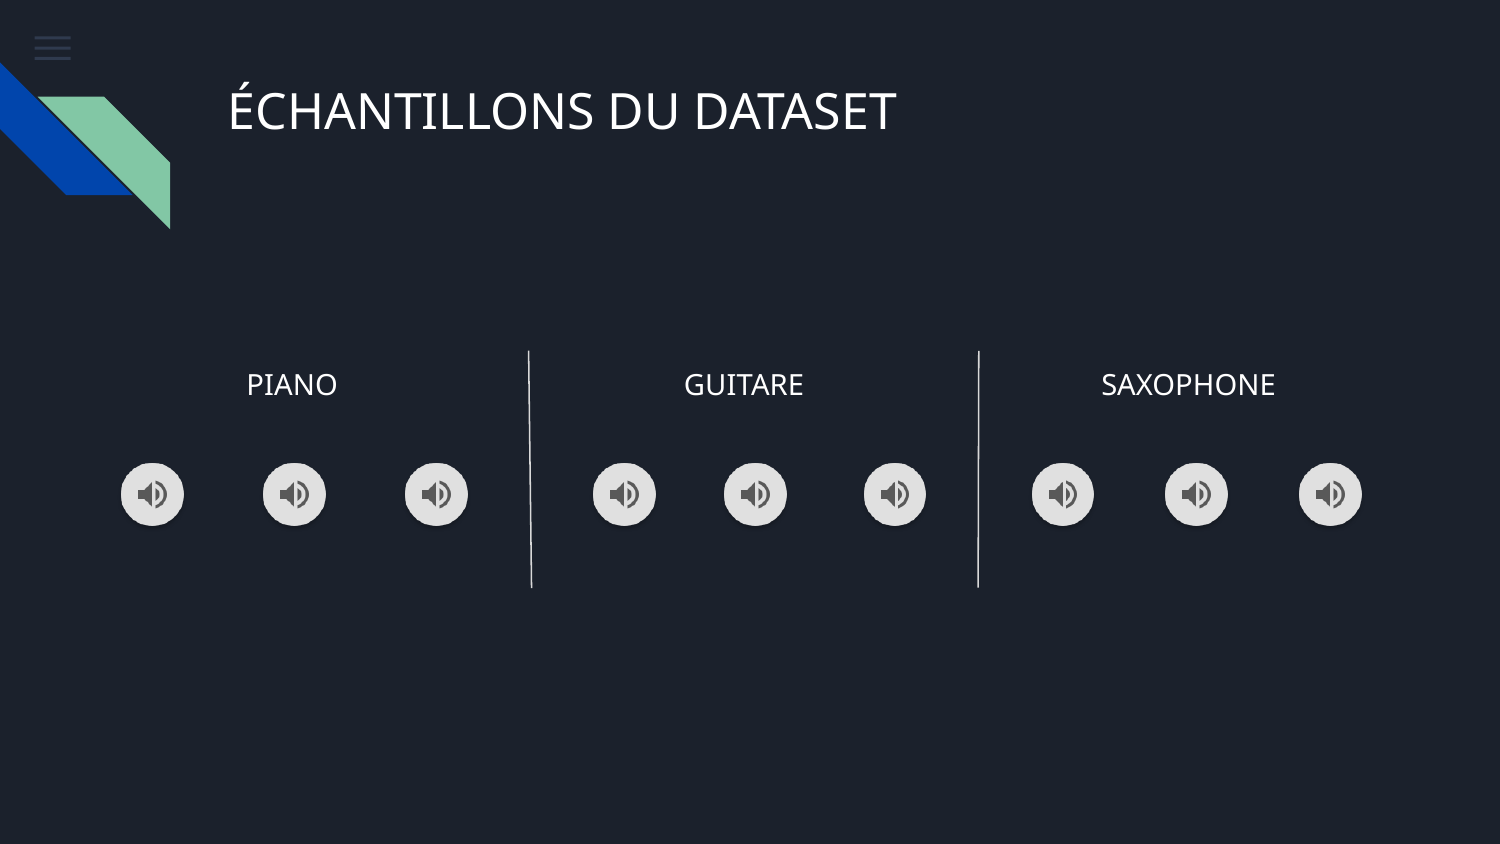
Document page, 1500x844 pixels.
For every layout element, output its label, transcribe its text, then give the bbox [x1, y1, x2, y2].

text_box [528, 350, 532, 589]
picture [1024, 456, 1101, 532]
text_box SAXOPHONE [1086, 350, 1307, 418]
picture [856, 456, 933, 532]
picture [717, 456, 793, 532]
text_box PIANO [231, 350, 357, 418]
picture [586, 456, 662, 532]
picture [114, 456, 190, 532]
picture [256, 456, 332, 532]
picture [398, 456, 474, 532]
picture [1292, 456, 1368, 532]
text_box GUITARE [668, 350, 841, 418]
title ÉCHANTILLONS DU DATASET [212, 64, 1368, 215]
picture [1158, 456, 1234, 532]
